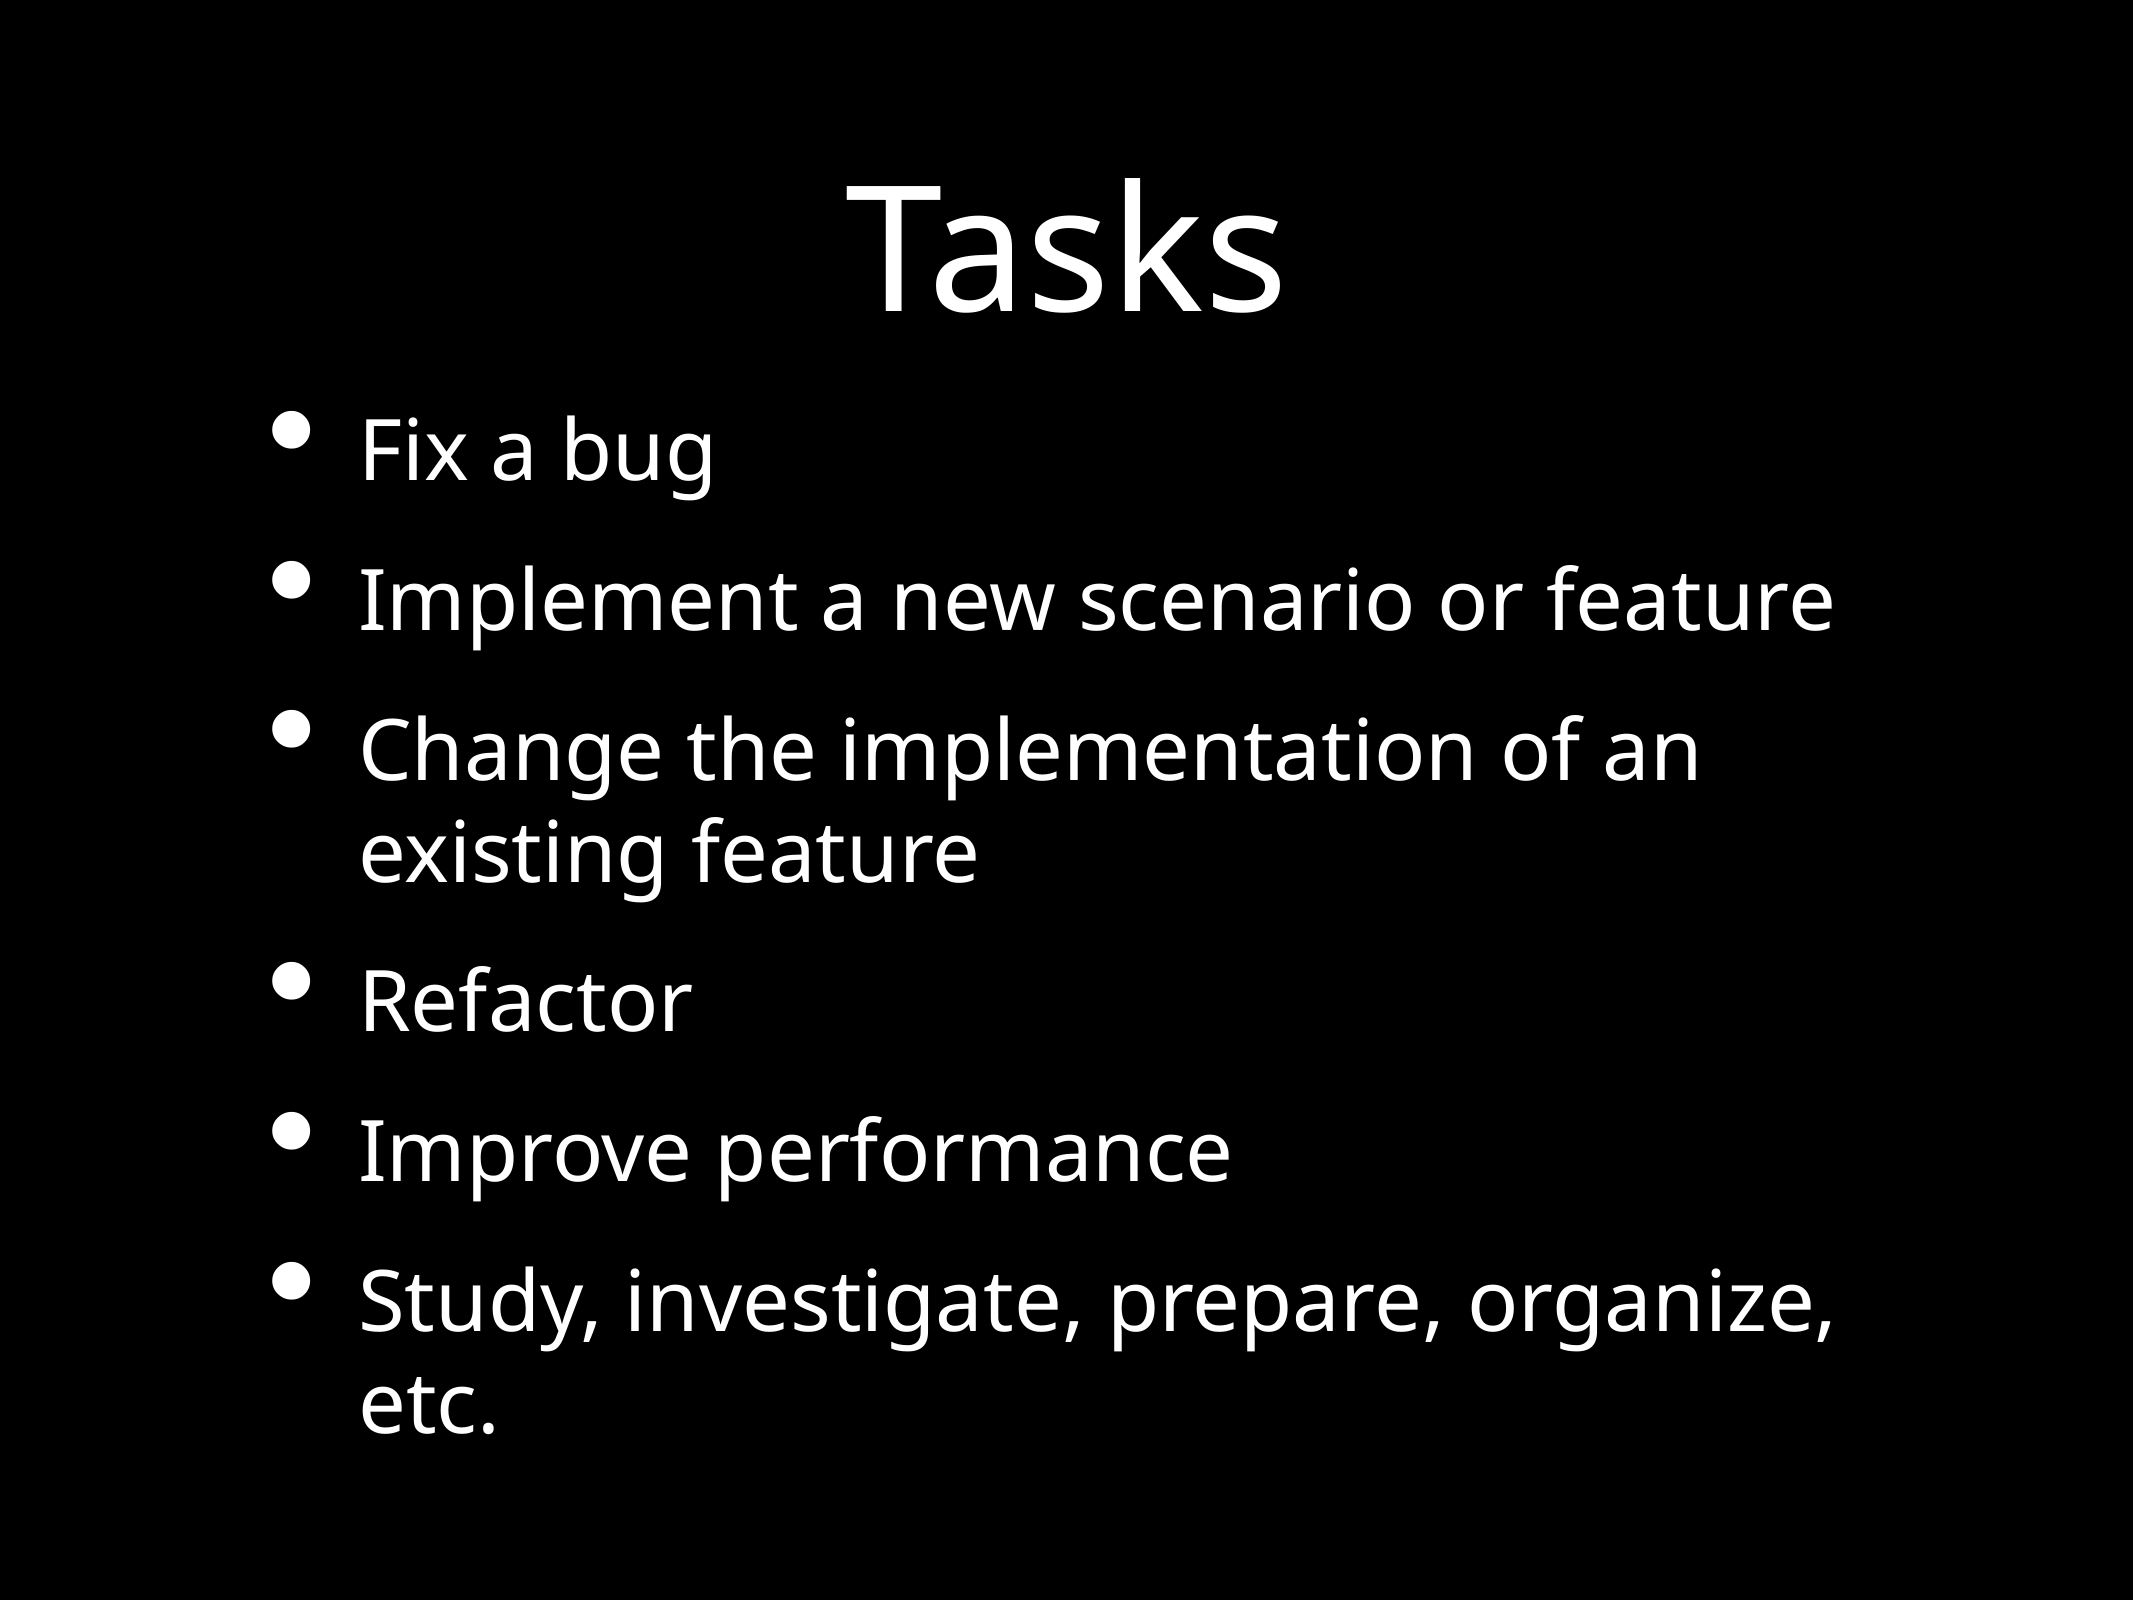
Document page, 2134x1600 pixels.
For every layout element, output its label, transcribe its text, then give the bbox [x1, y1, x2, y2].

title Tasks [207, 41, 1926, 443]
list Fix a bug Implement a new scenario or feature Change the implementation of an existing feature Refactor Improve performance Study, investigate, prepare, organize, etc. [207, 453, 1926, 1393]
